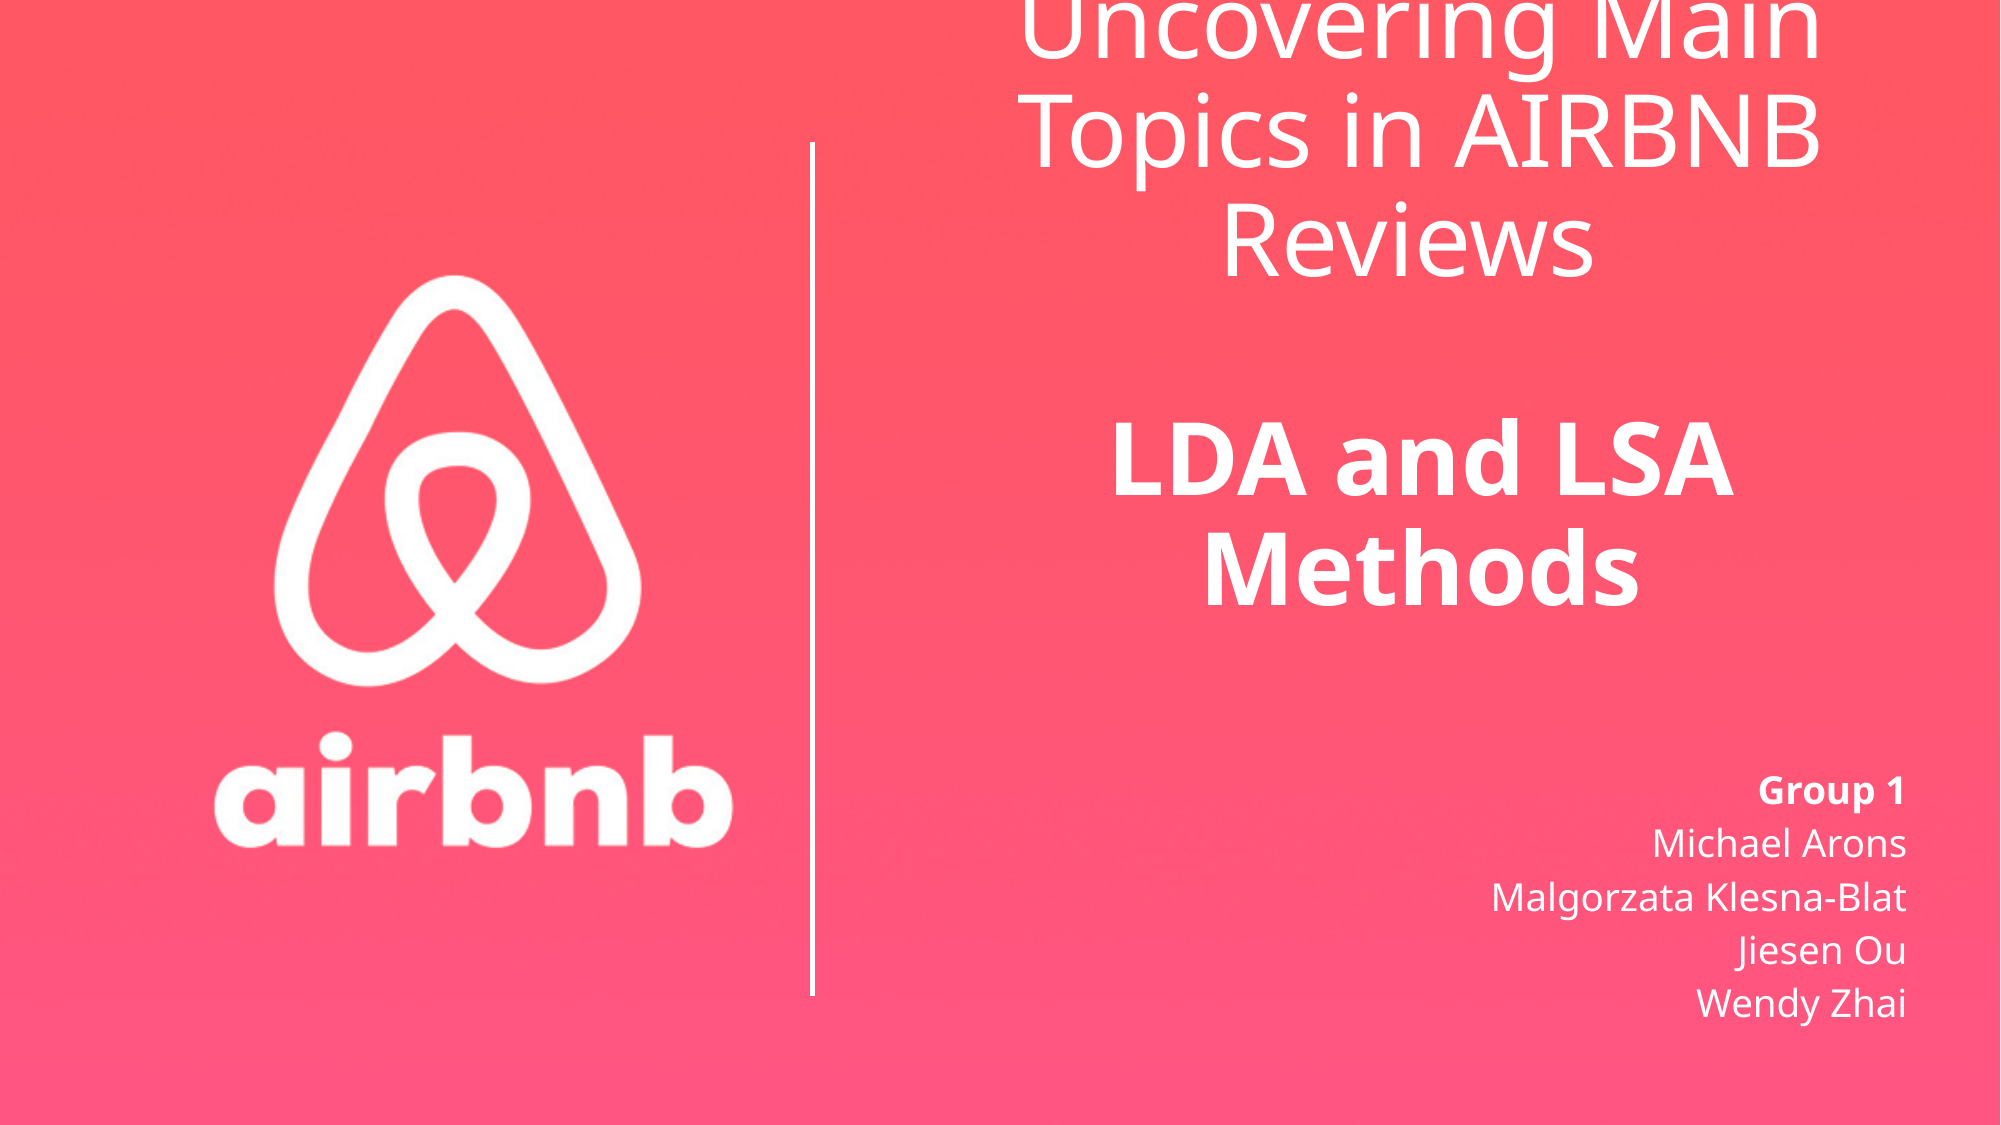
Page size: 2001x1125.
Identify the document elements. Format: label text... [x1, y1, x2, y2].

subtitle Group 1 Michael Arons Malgorzata Klesna-Blat Jiesen Ou Wendy Zhai [866, 771, 1923, 1043]
title Uncovering Main Topics in AIRBNB Reviews LDA and LSA Methods [866, 242, 1976, 635]
picture [0, 0, 2001, 1125]
